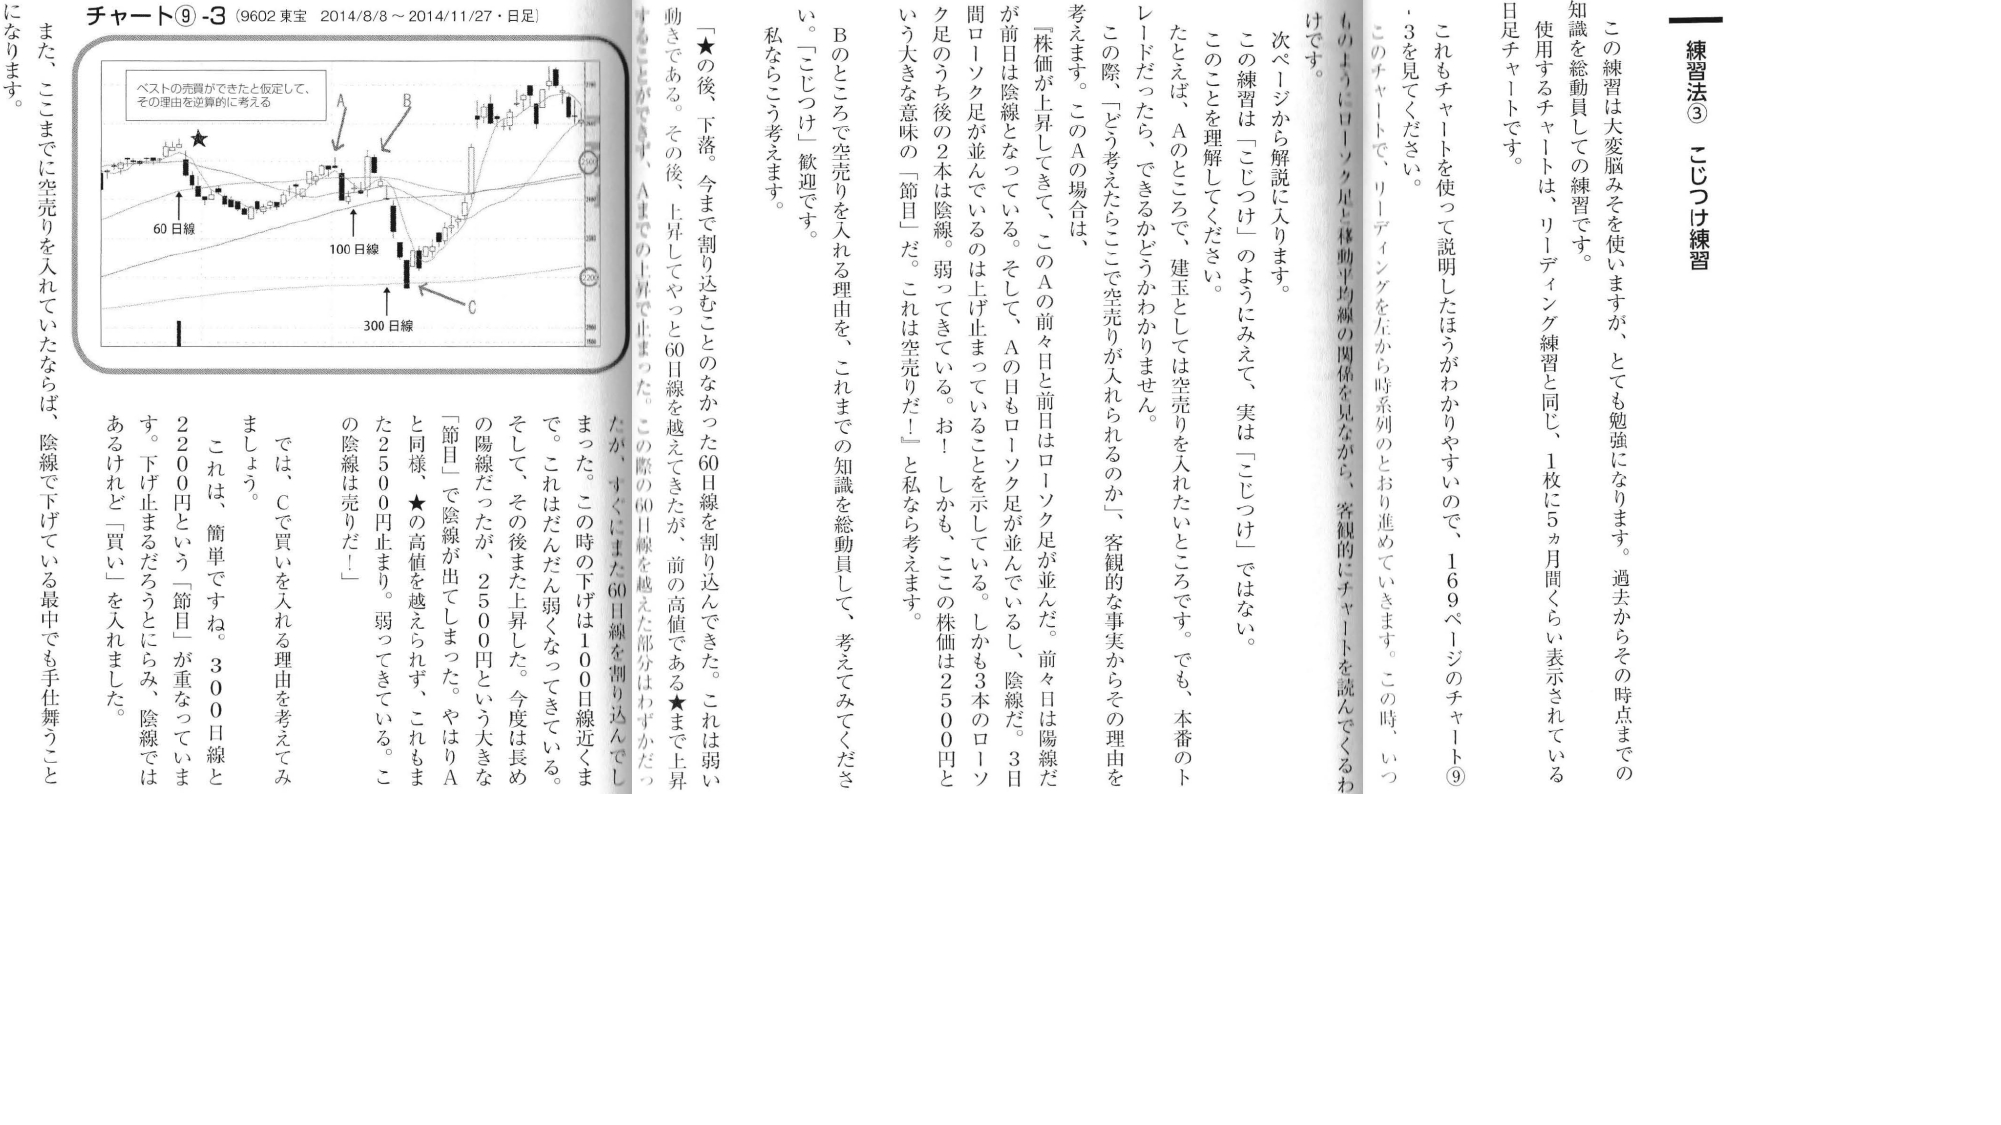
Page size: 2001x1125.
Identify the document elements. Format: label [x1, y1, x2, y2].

picture [1199, 0, 1725, 794]
picture [0, 0, 1192, 794]
